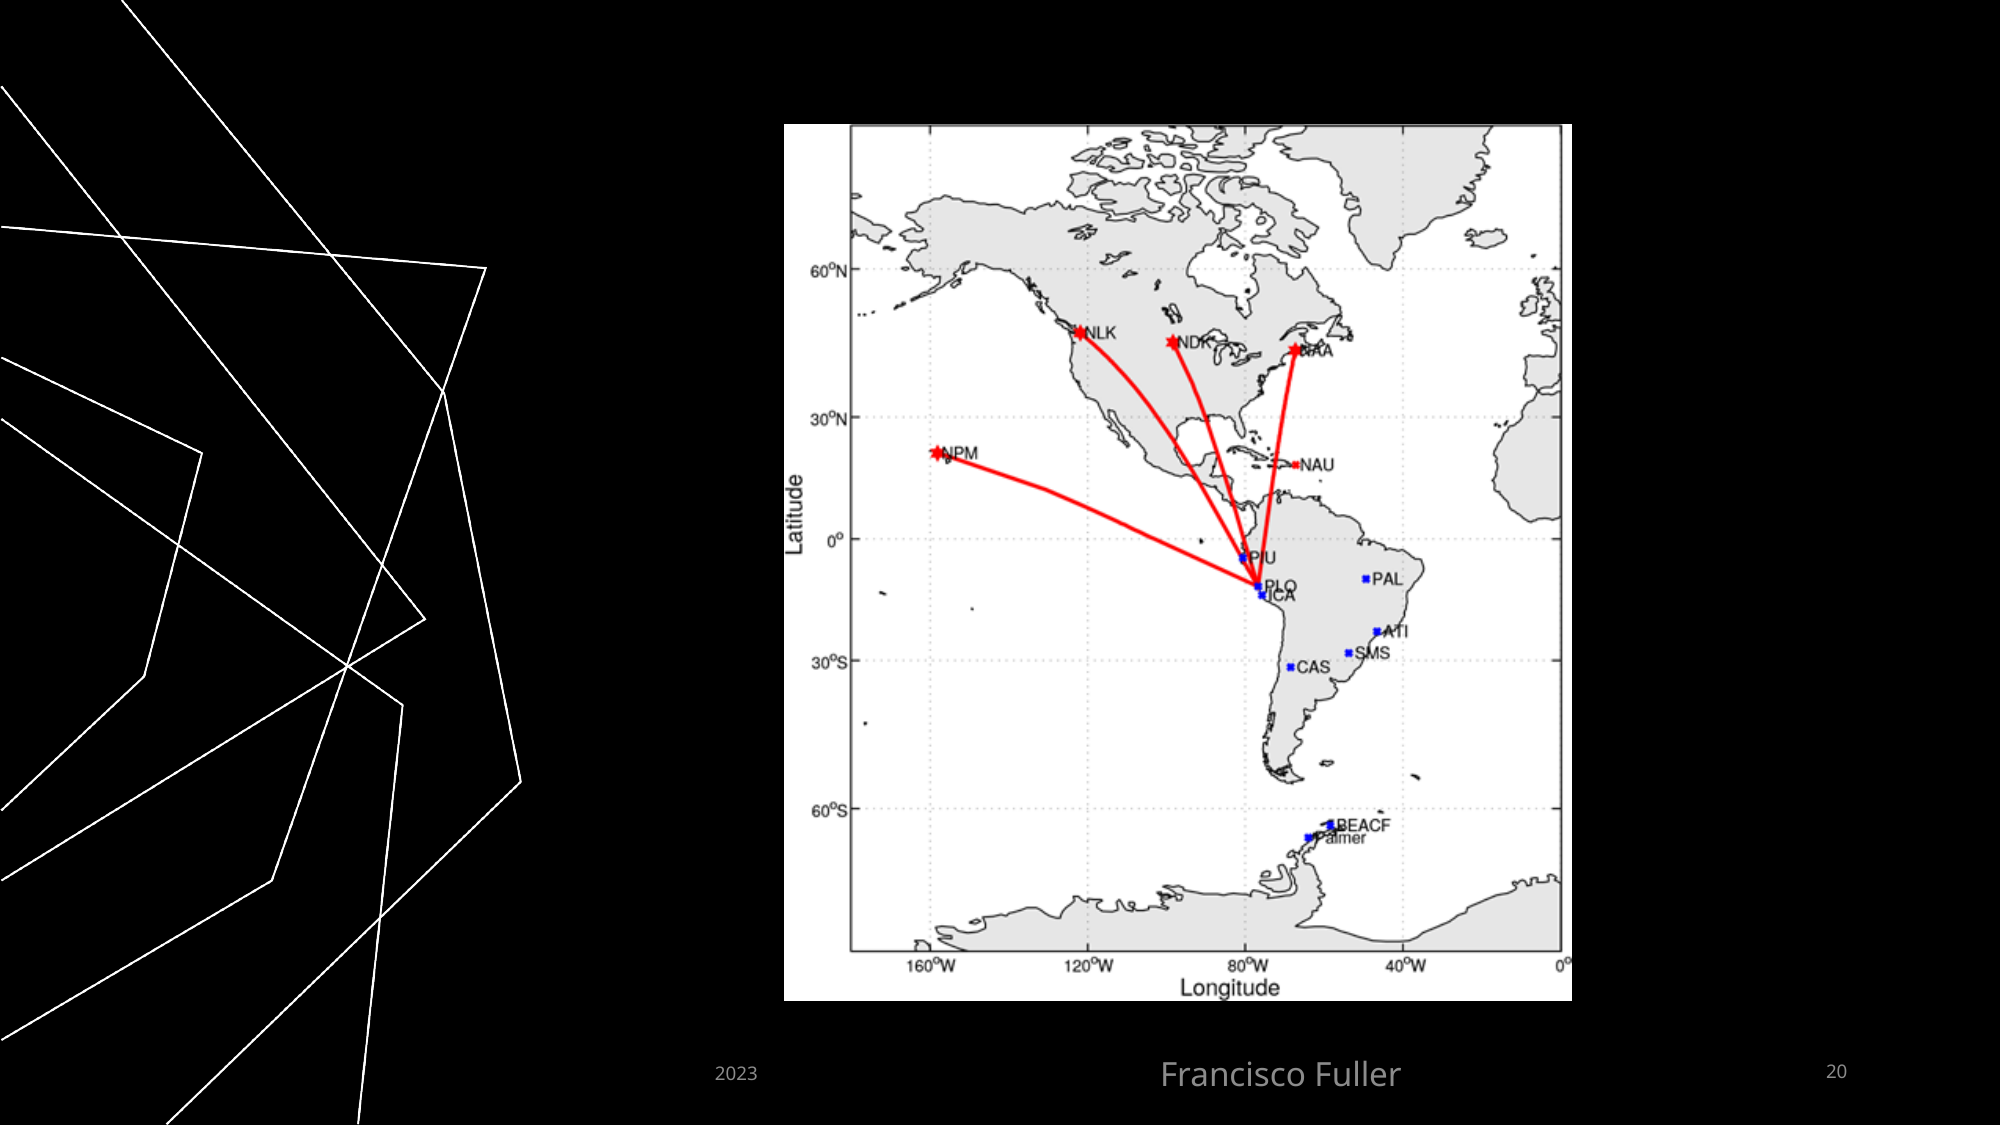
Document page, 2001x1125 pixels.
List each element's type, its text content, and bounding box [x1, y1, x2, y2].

slide_number 20 [1571, 1042, 1863, 1103]
picture [784, 124, 1572, 1001]
footer Francisco Fuller [1062, 1042, 1500, 1103]
picture [0, 0, 522, 1125]
slide_number 2023 [699, 1042, 992, 1103]
